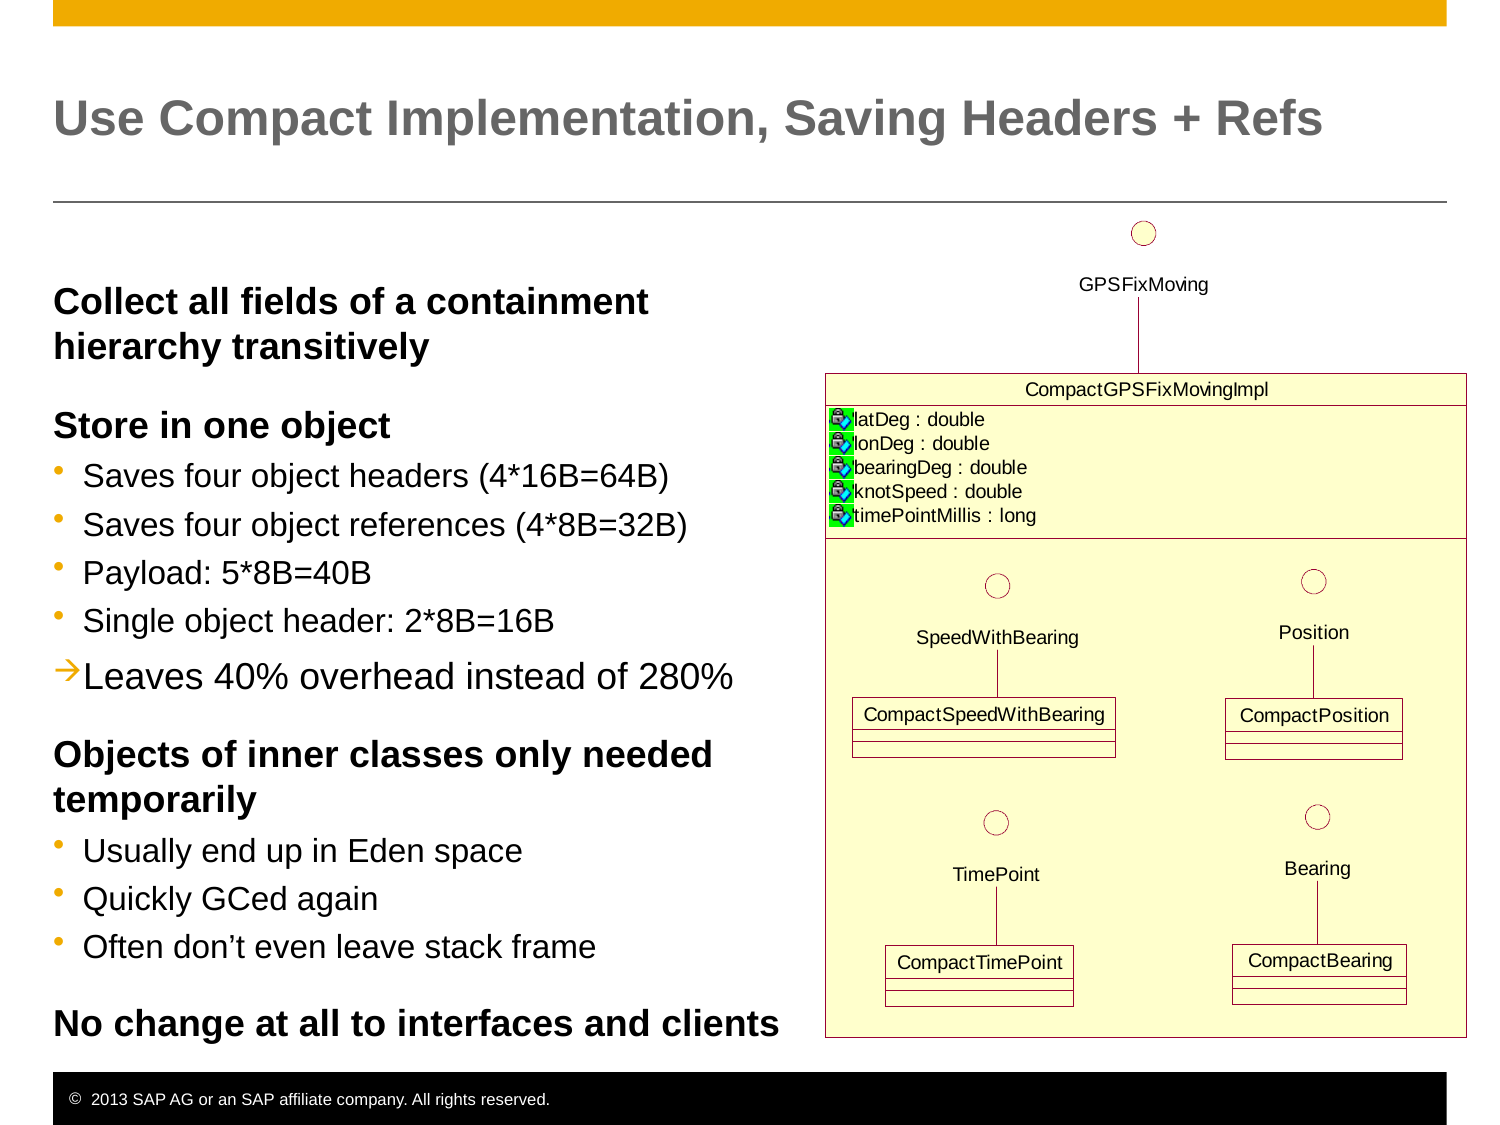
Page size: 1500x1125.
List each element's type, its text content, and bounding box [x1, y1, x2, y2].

title Use Compact Implementation, Saving Headers + Refs [53, 53, 1447, 178]
picture [793, 176, 1500, 1081]
list Collect all fields of a containment hierarchy transitively Store in one object Saves four object headers (4*16B=64B) Saves four object references (4*8B=32B) Payload: 5*8B=40B Single object header: 2*8B=16B Leaves 40% overhead instead of 280% Objects of inner classes only needed temporarily Usually end up in Eden space Quickly GCed again Often don’t even leave stack frame No change at all to interfaces and clients [53, 277, 784, 998]
